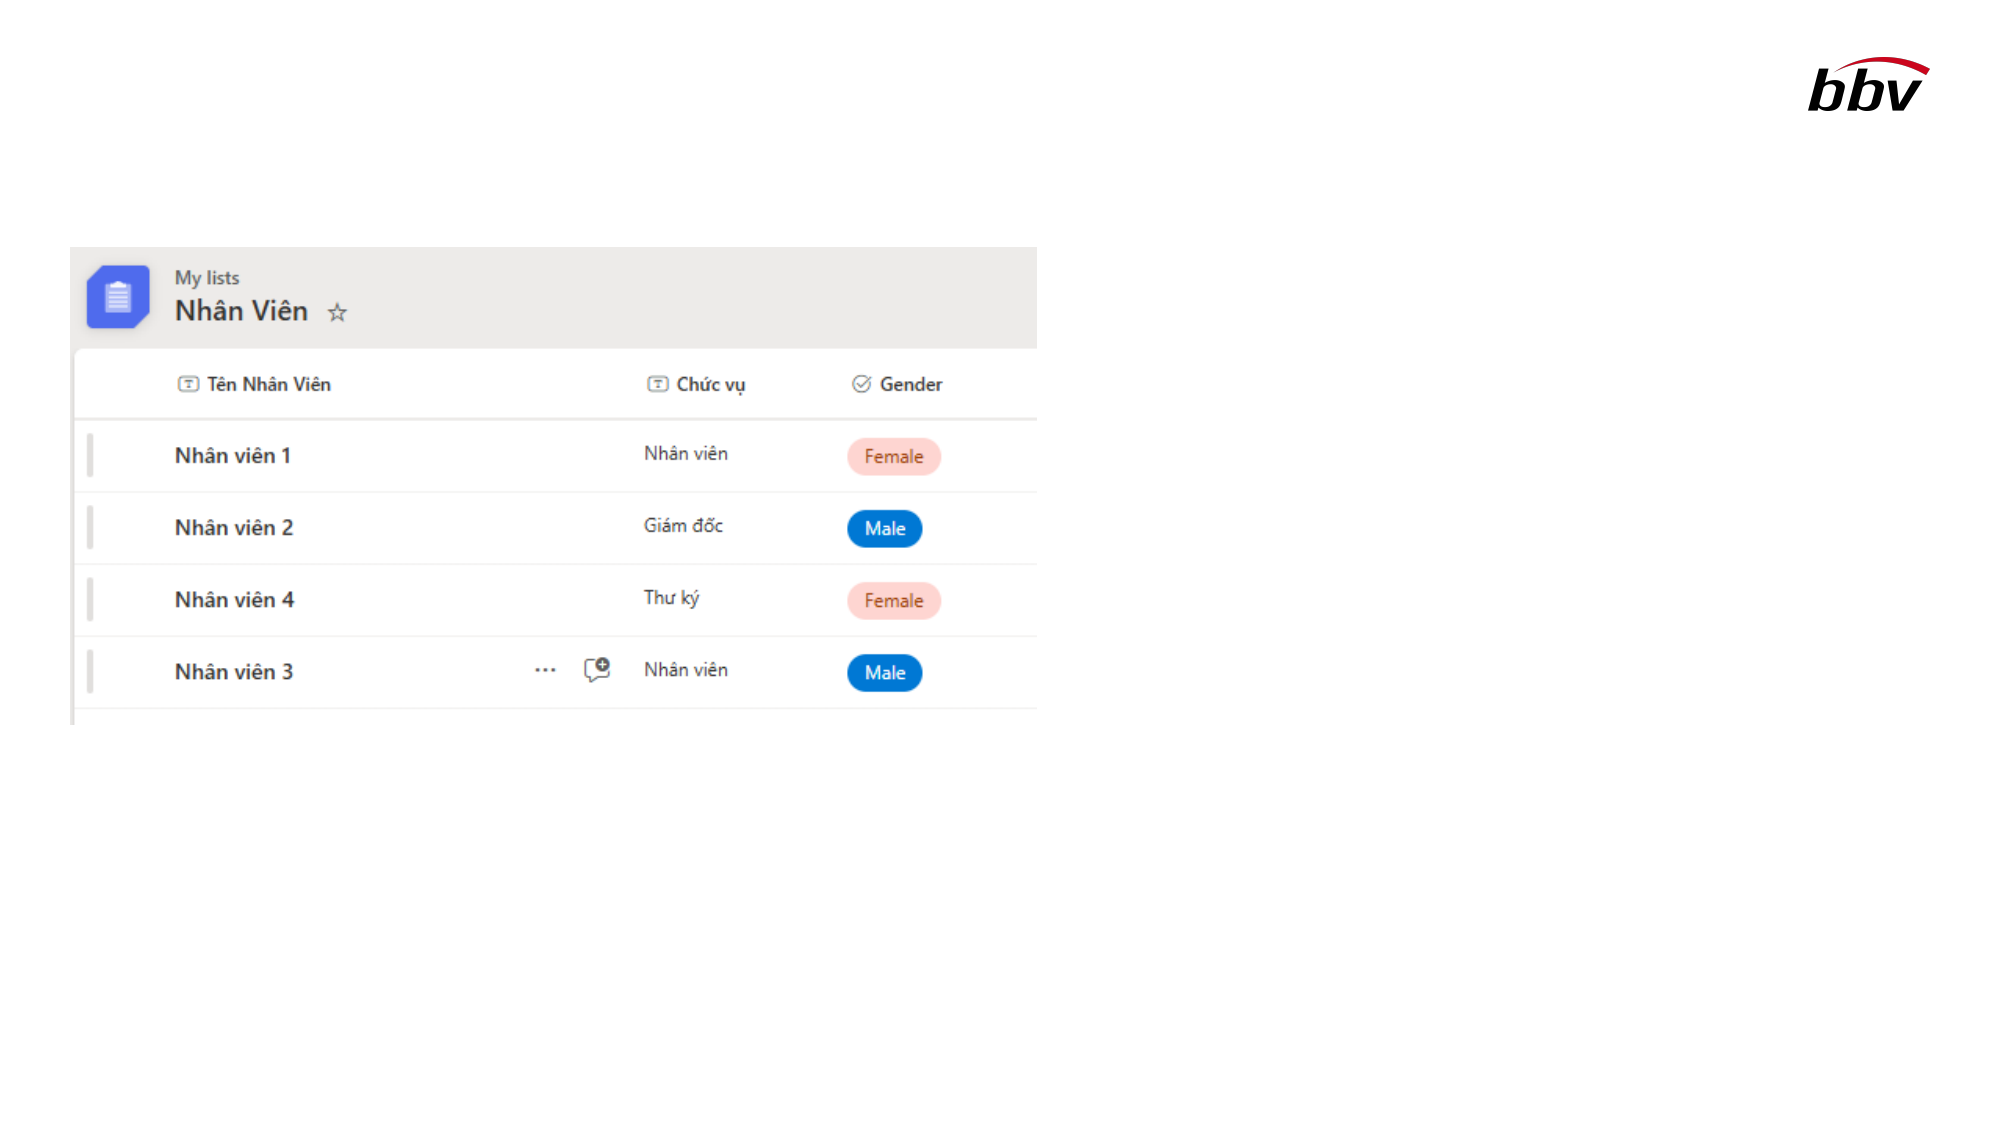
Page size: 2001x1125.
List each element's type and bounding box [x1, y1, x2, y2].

picture [1808, 57, 1930, 111]
picture [70, 247, 1037, 725]
